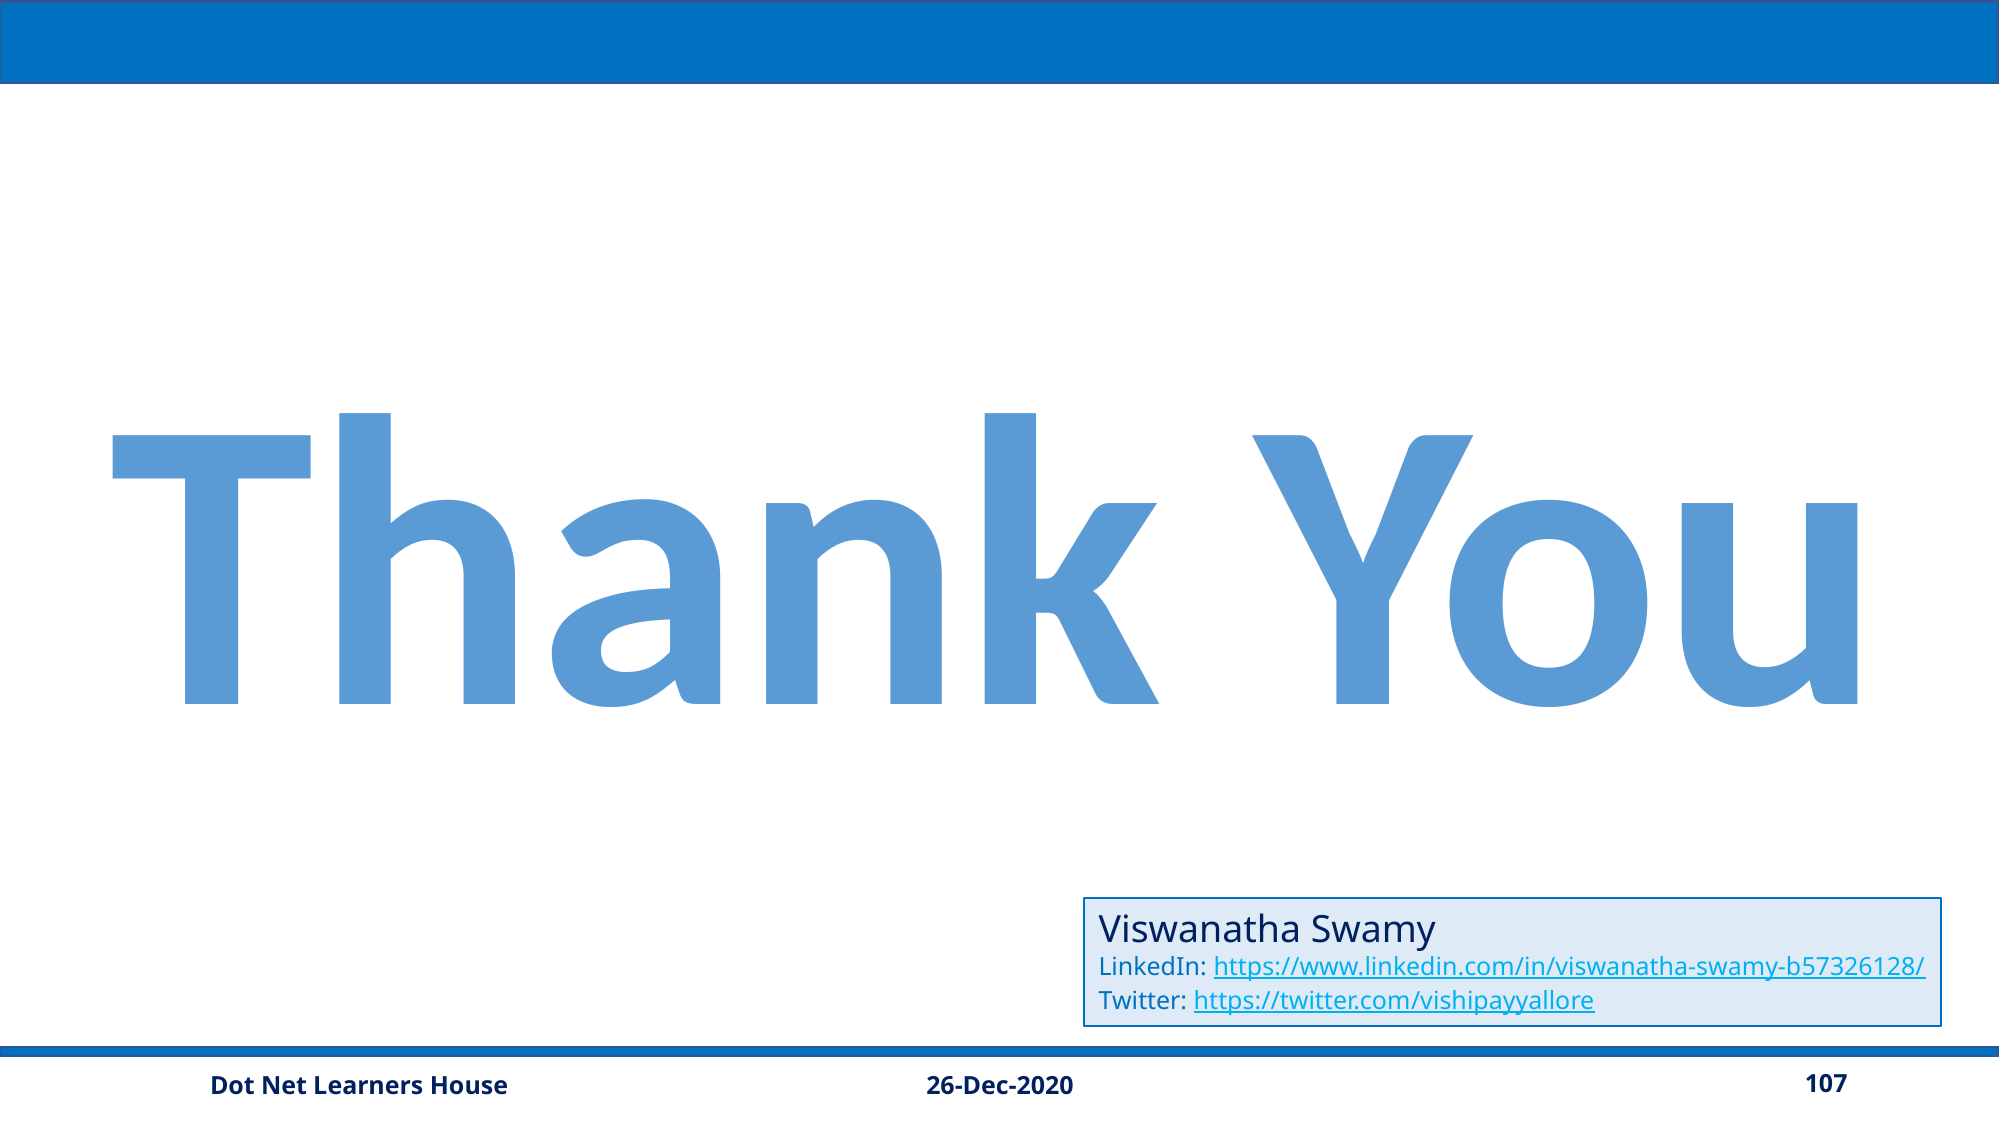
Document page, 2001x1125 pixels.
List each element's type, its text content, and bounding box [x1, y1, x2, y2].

slide_number 107 [1412, 1054, 1863, 1115]
text_box Viswanatha Swamy LinkedIn: https://www.linkedin.com/in/viswanatha-swamy-b57326128/ Twitter: https://twitter.com/vishipayyallore [1083, 898, 1941, 1026]
text_box [0, 0, 1999, 84]
text_box Dot Net Learners House [21, 1054, 697, 1115]
footer 26-Dec-2020 [697, 1054, 1338, 1115]
text_box [0, 1046, 1999, 1057]
text_box Thank You [94, 282, 1900, 796]
